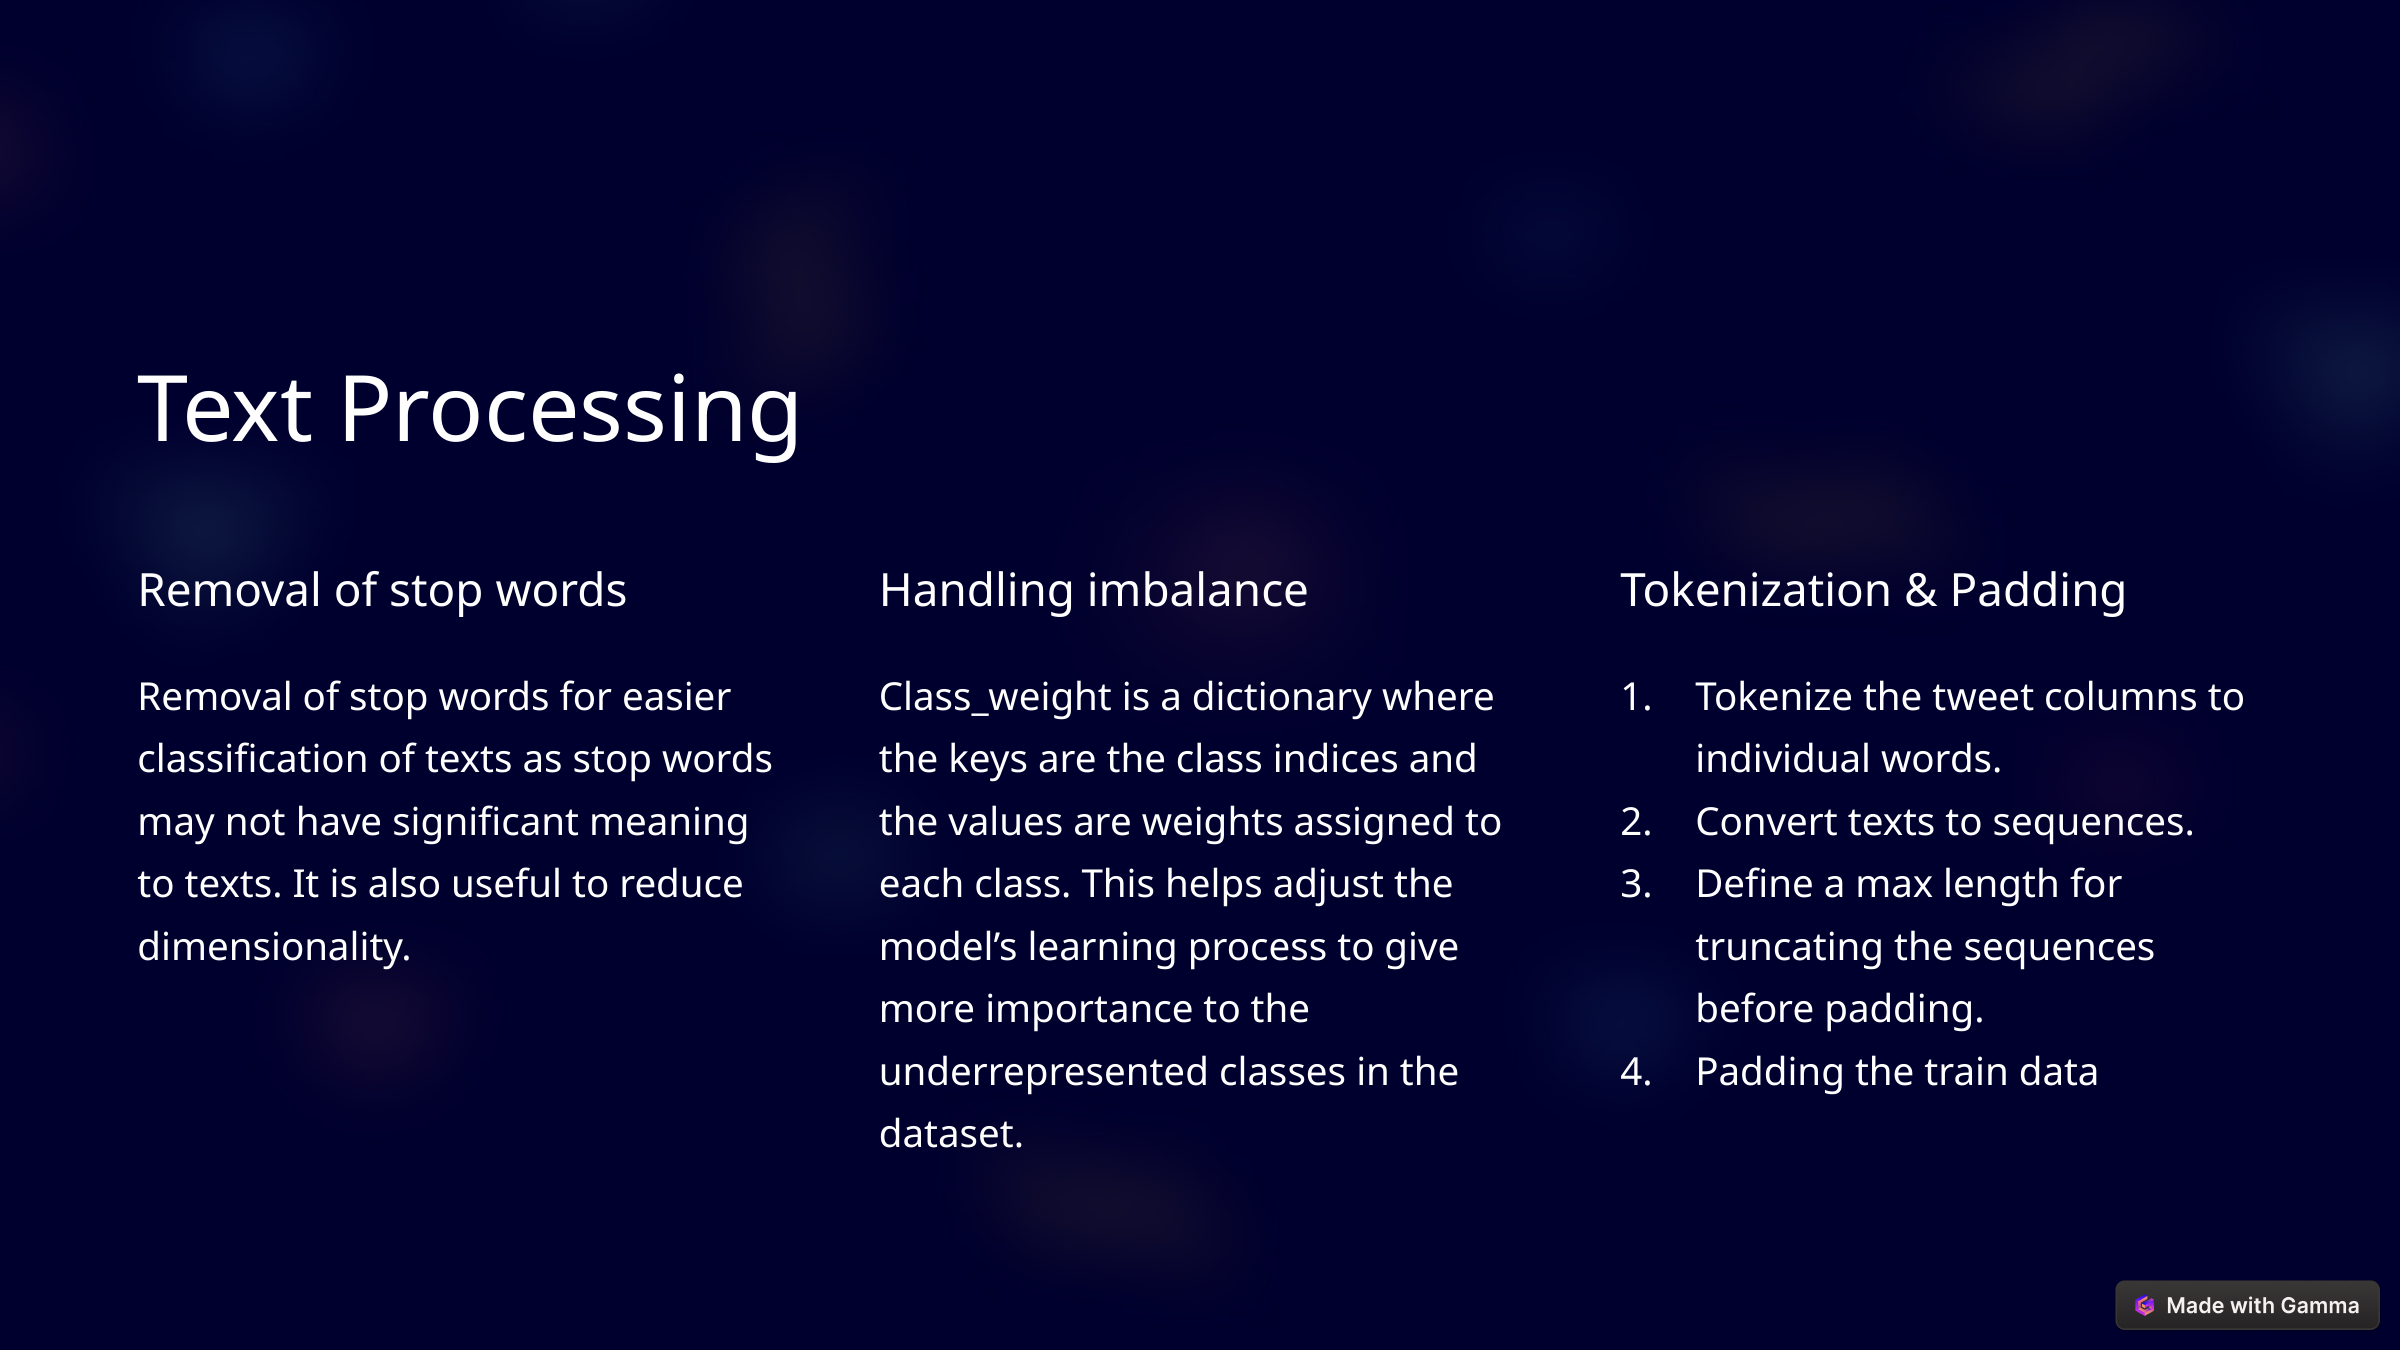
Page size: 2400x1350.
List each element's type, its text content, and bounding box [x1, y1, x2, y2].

text_box Tokenization & Padding [1620, 558, 2083, 617]
text_box Removal of stop words [137, 558, 600, 617]
picture [2106, 1271, 2389, 1339]
text_box Tokenize the tweet columns to individual words. Convert texts to sequences. Define a max length for truncating the sequences before padding. Padding the train data [1620, 655, 2265, 1084]
text_box Removal of stop words for easier classification of texts as stop words may not have significant meaning to texts. It is also useful to reduce dimensionality. [137, 655, 782, 970]
text_box Text Processing [137, 344, 1078, 461]
text_box Handling imbalance [878, 558, 1341, 617]
text_box Class_weight is a dictionary where the keys are the class indices and the values are weights assigned to each class. This helps adjust the model’s learning process to give more importance to the underrepresented classes in the dataset. [878, 655, 1524, 1084]
